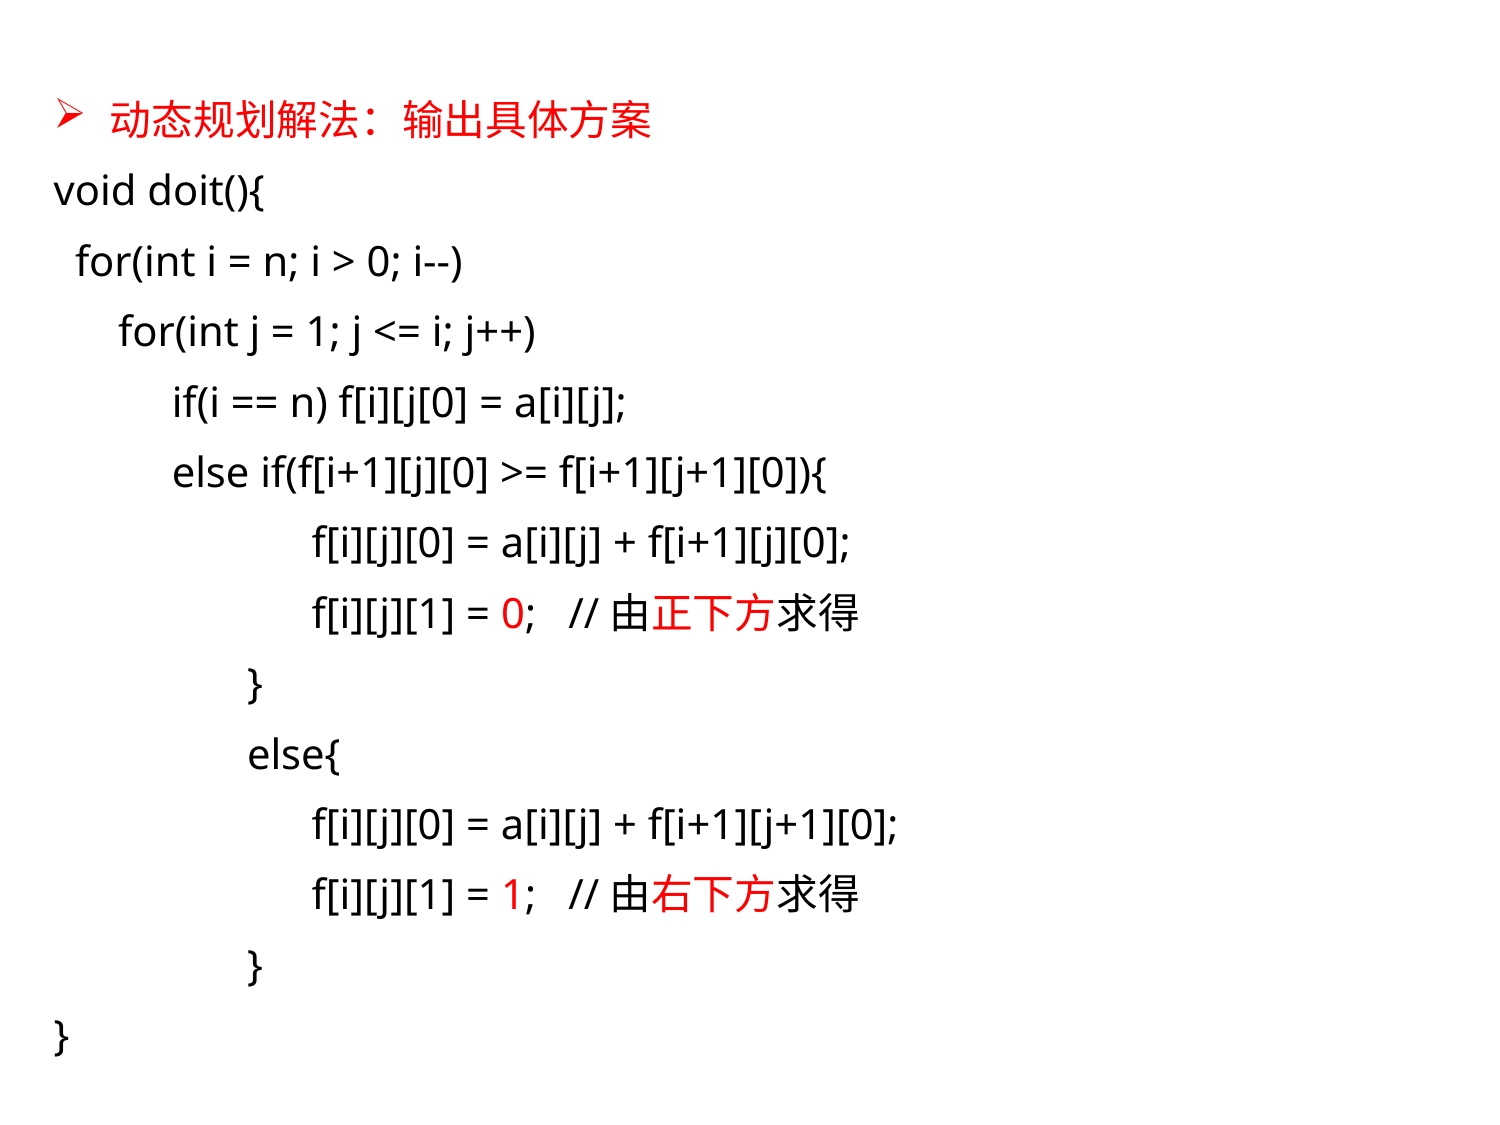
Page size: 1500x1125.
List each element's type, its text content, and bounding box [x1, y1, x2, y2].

list 动态规划解法：输出具体方案 void doit(){ for(int i = n; i > 0; i--) for(int j = 1; j <= i; j++) if(i == n) f[i][j[0] = a[i][j]; else if(f[i+1][j][0] >= f[i+1][j+1][0]){ f[i][j][0] = a[i][j] + f[i+1][j][0]; f[i][j][1] = 0; //由正下方求得 } else{ f[i][j][0] = a[i][j] + f[i+1][j+1][0]; f[i][j][1] = 1; //由右下方求得 } } [38, 66, 1462, 1088]
